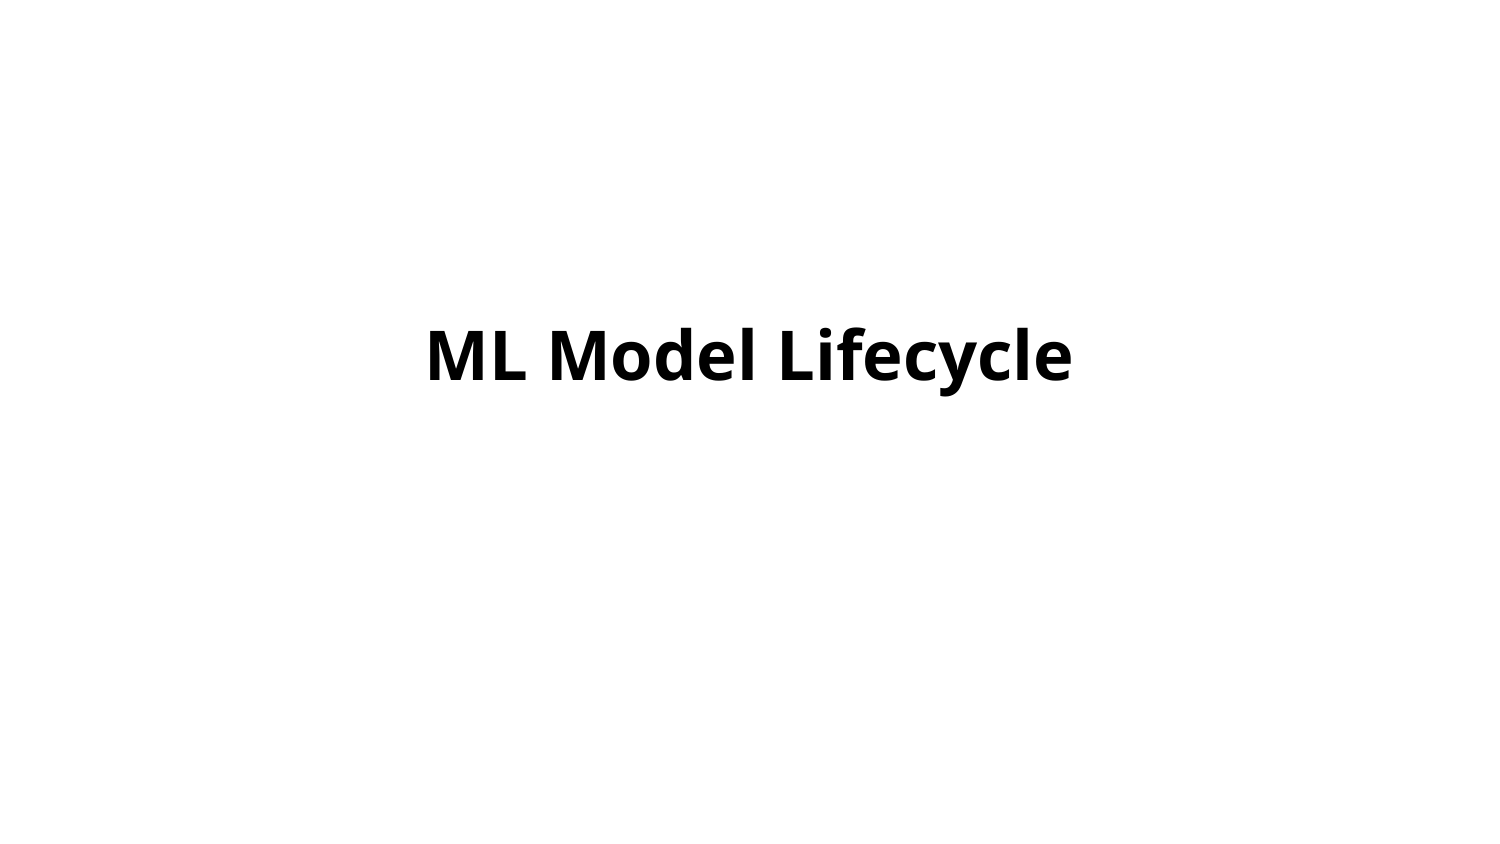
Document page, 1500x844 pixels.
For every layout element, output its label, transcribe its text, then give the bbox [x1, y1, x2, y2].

title ML Model Lifecycle [112, 262, 1388, 443]
